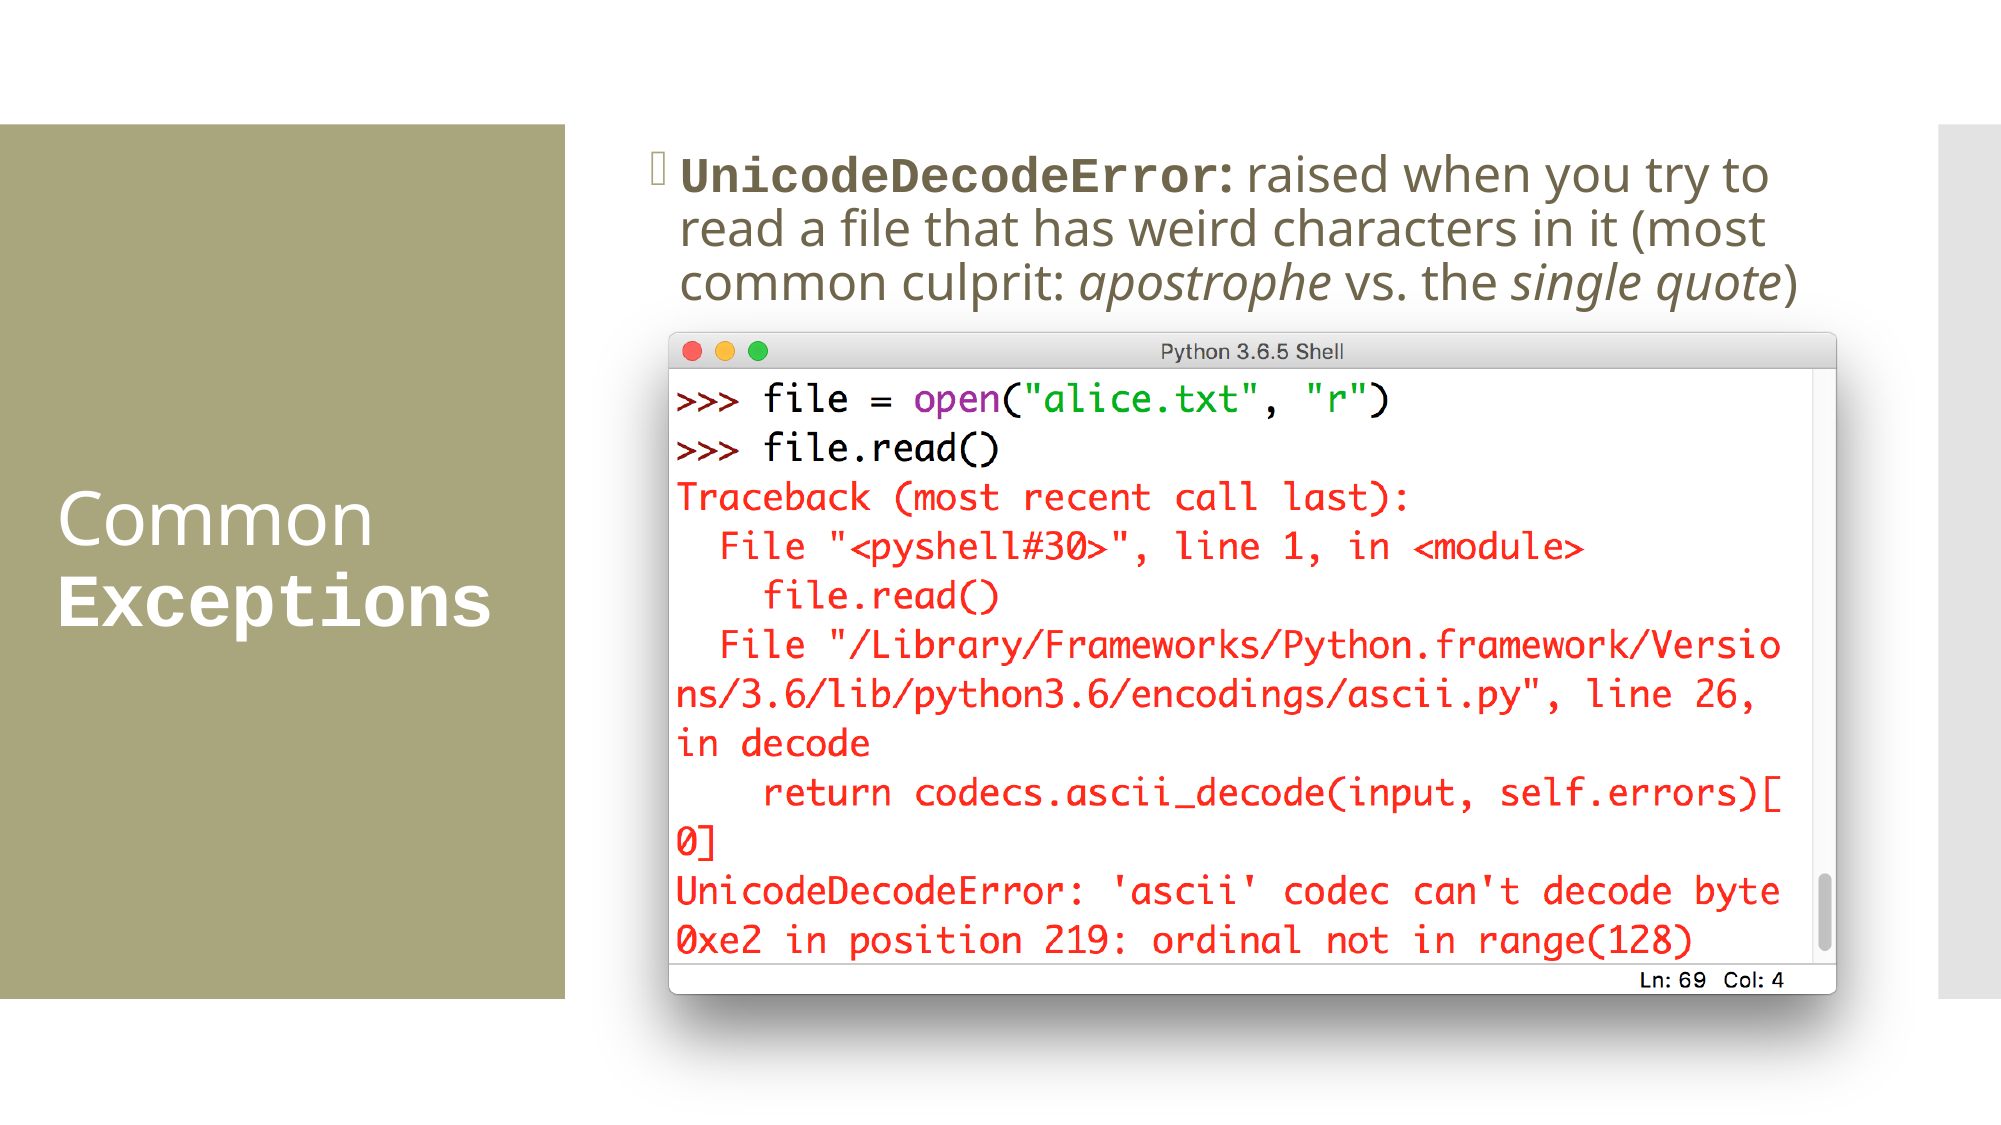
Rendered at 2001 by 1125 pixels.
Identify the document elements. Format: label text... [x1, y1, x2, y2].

title Common Exceptions [41, 184, 525, 940]
picture [576, 279, 1928, 1125]
list UnicodeDecodeError: raised when you try to read a file that has weird characters in it (most common culprit: apostrophe vs. the single quote) [634, 141, 1835, 279]
